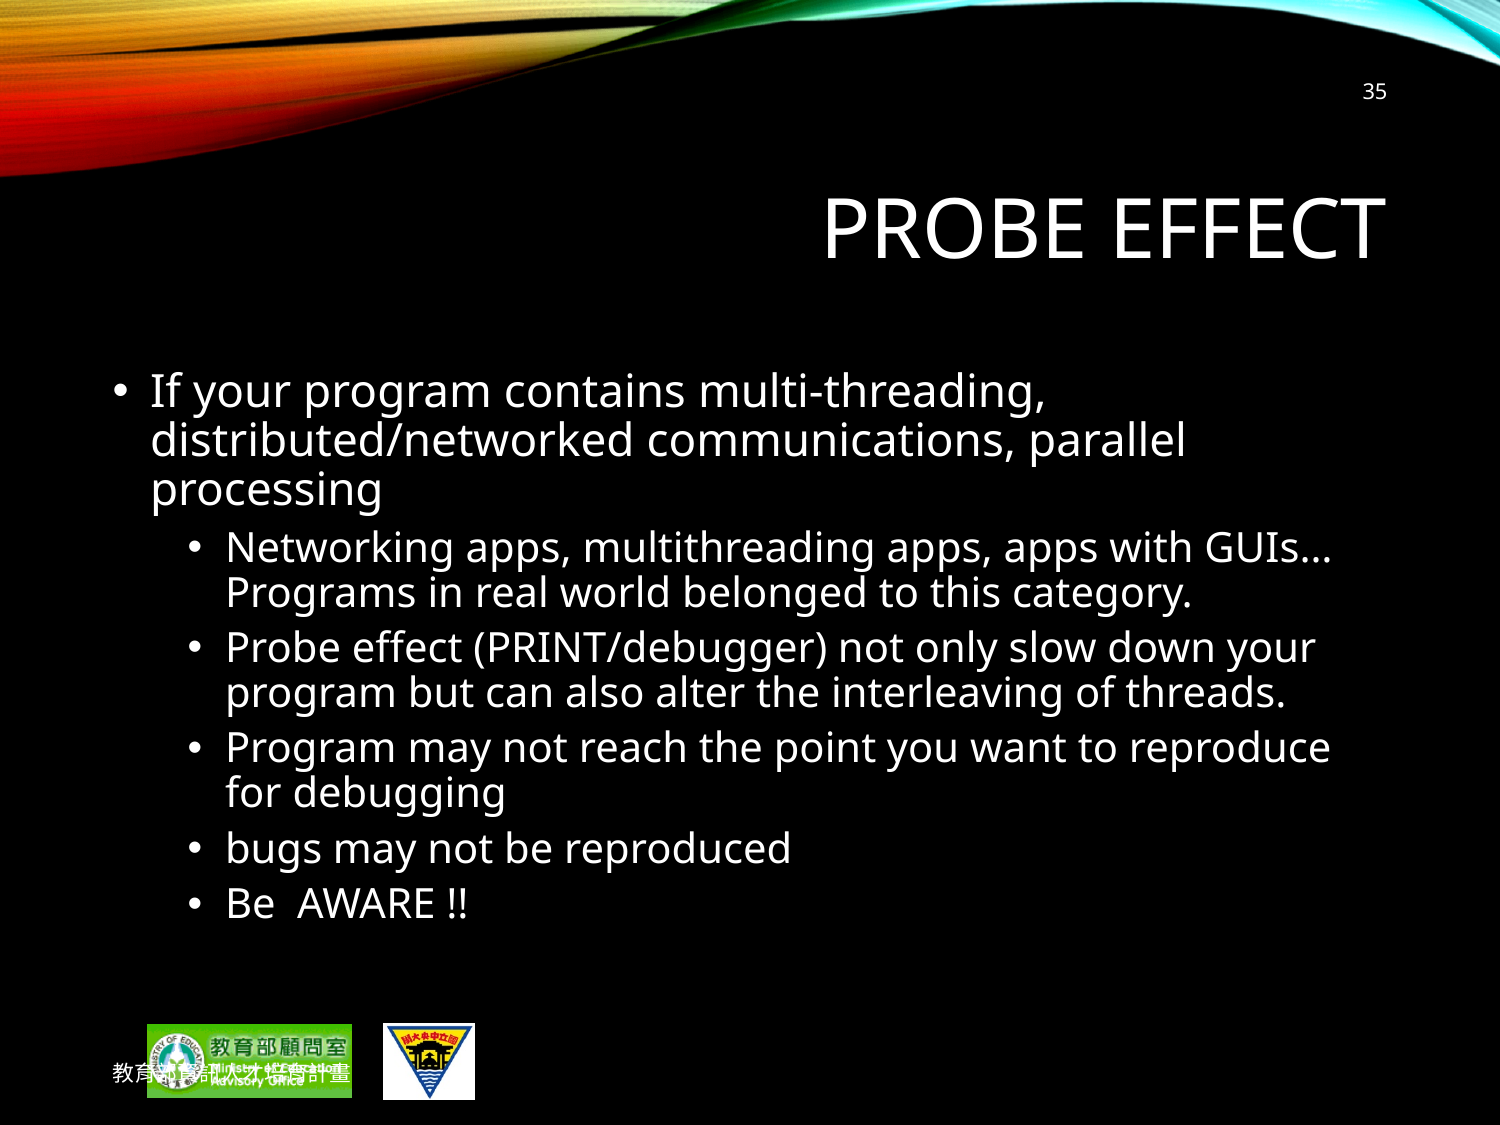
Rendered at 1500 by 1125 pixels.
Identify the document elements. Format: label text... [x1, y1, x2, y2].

picture [383, 1028, 475, 1042]
footer 教育部資訊人才培育計畫 [97, 1042, 1030, 1103]
slide_number 35 [1078, 62, 1403, 123]
picture [147, 1028, 352, 1042]
title Probe effect [356, 125, 1403, 338]
list If your program contains multi-threading, distributed/networked communications, parallel processing Networking apps, multithreading apps, apps with GUIs… Programs in real world belonged to this category. Probe effect (PRINT/debugger) not only slow down your program but can also alter the interleaving of threads. Program may not reach the point you want to reproduce for debugging bugs may not be reproduced Be AWARE !! [97, 360, 1403, 1028]
picture [0, 0, 1500, 178]
